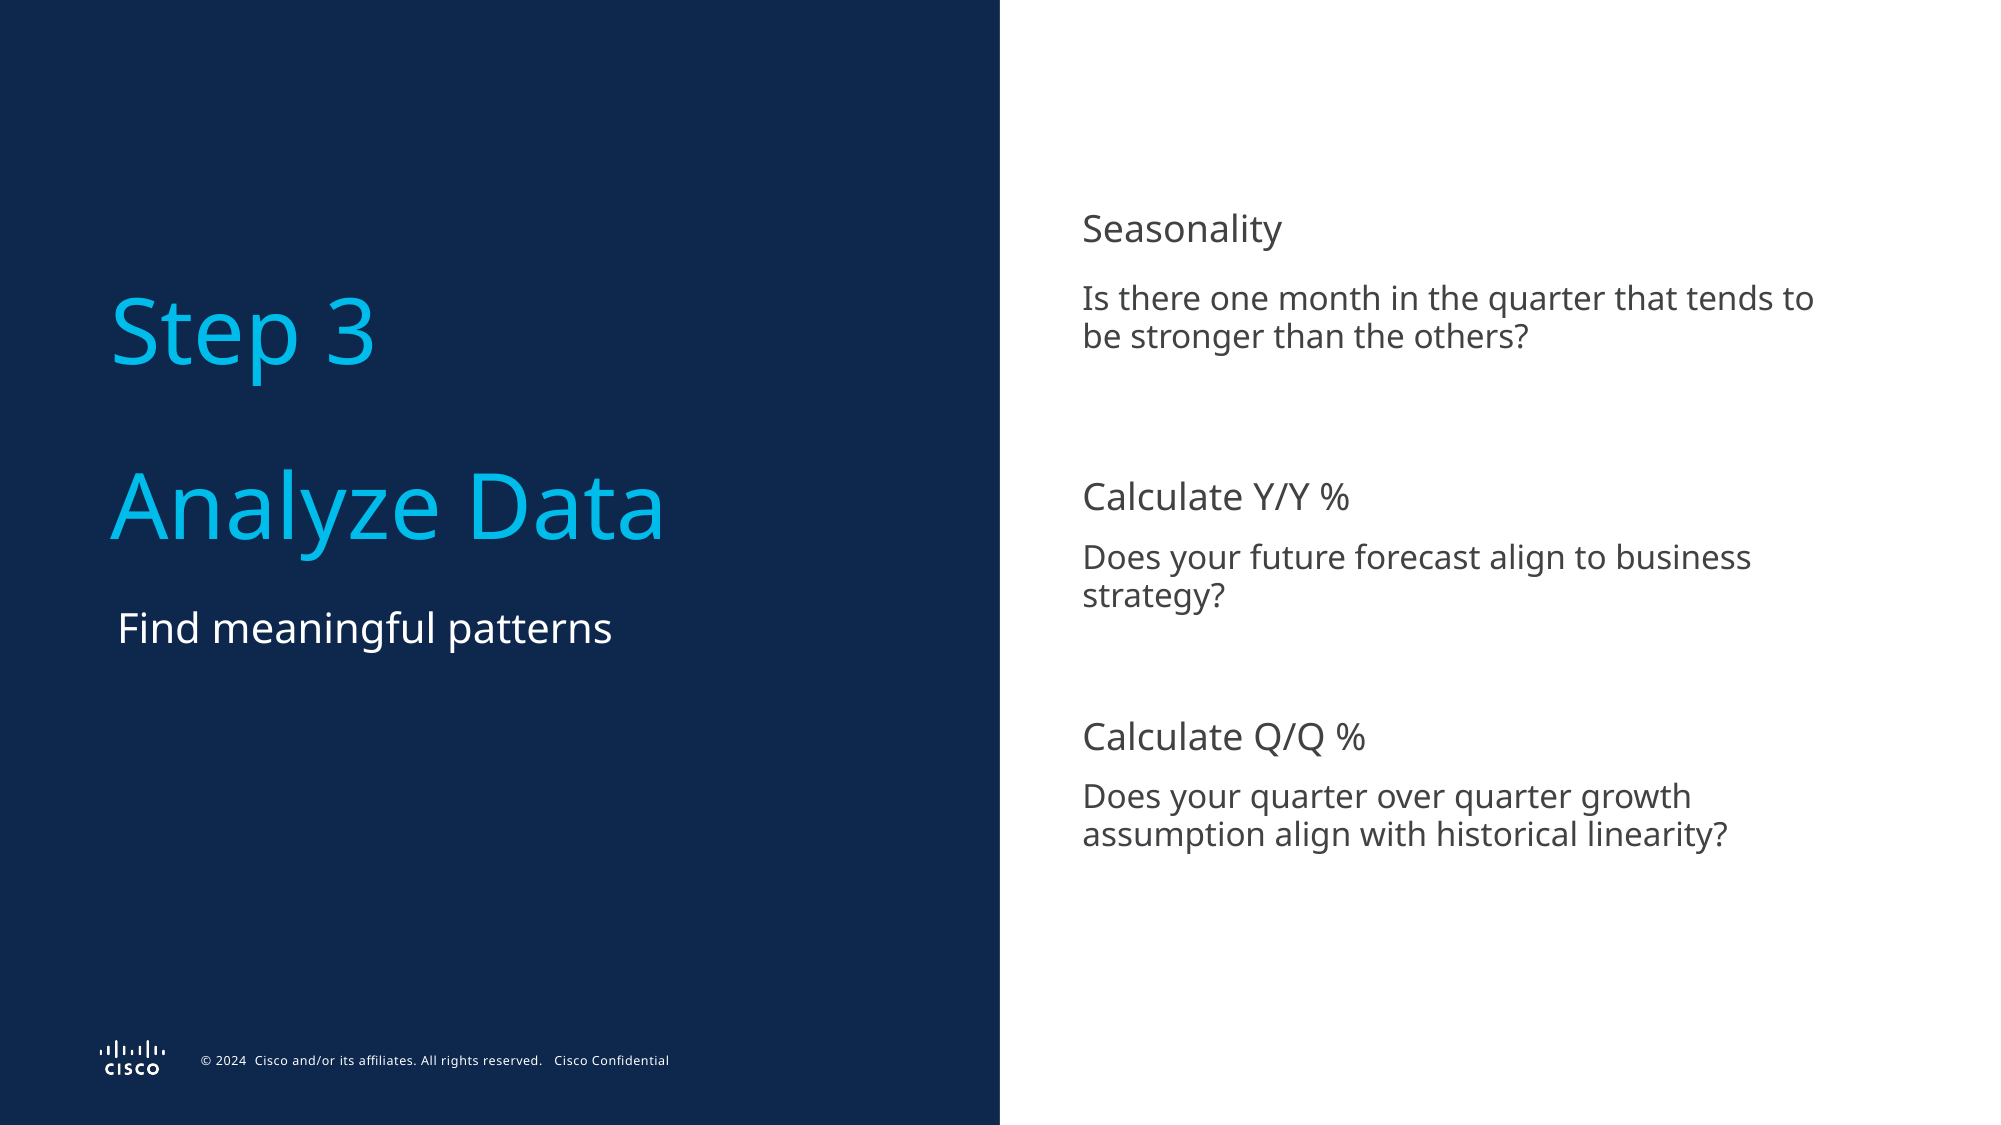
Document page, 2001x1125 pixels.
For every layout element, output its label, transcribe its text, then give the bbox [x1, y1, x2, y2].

text_box Find meaningful patterns [102, 598, 950, 839]
list Is there one month in the quarter that tends to be stronger than the others? [1074, 273, 1870, 382]
picture [99, 1040, 165, 1075]
list Seasonality [1074, 197, 1870, 258]
list Calculate Q/Q % [1074, 705, 1870, 766]
list Calculate Y/Y % [1074, 465, 1870, 526]
list Does your future forecast align to business strategy? [1074, 531, 1870, 639]
title Step 3 Analyze Data [102, 288, 857, 563]
list Does your quarter over quarter growth assumption align with historical linearity? [1074, 771, 1870, 863]
